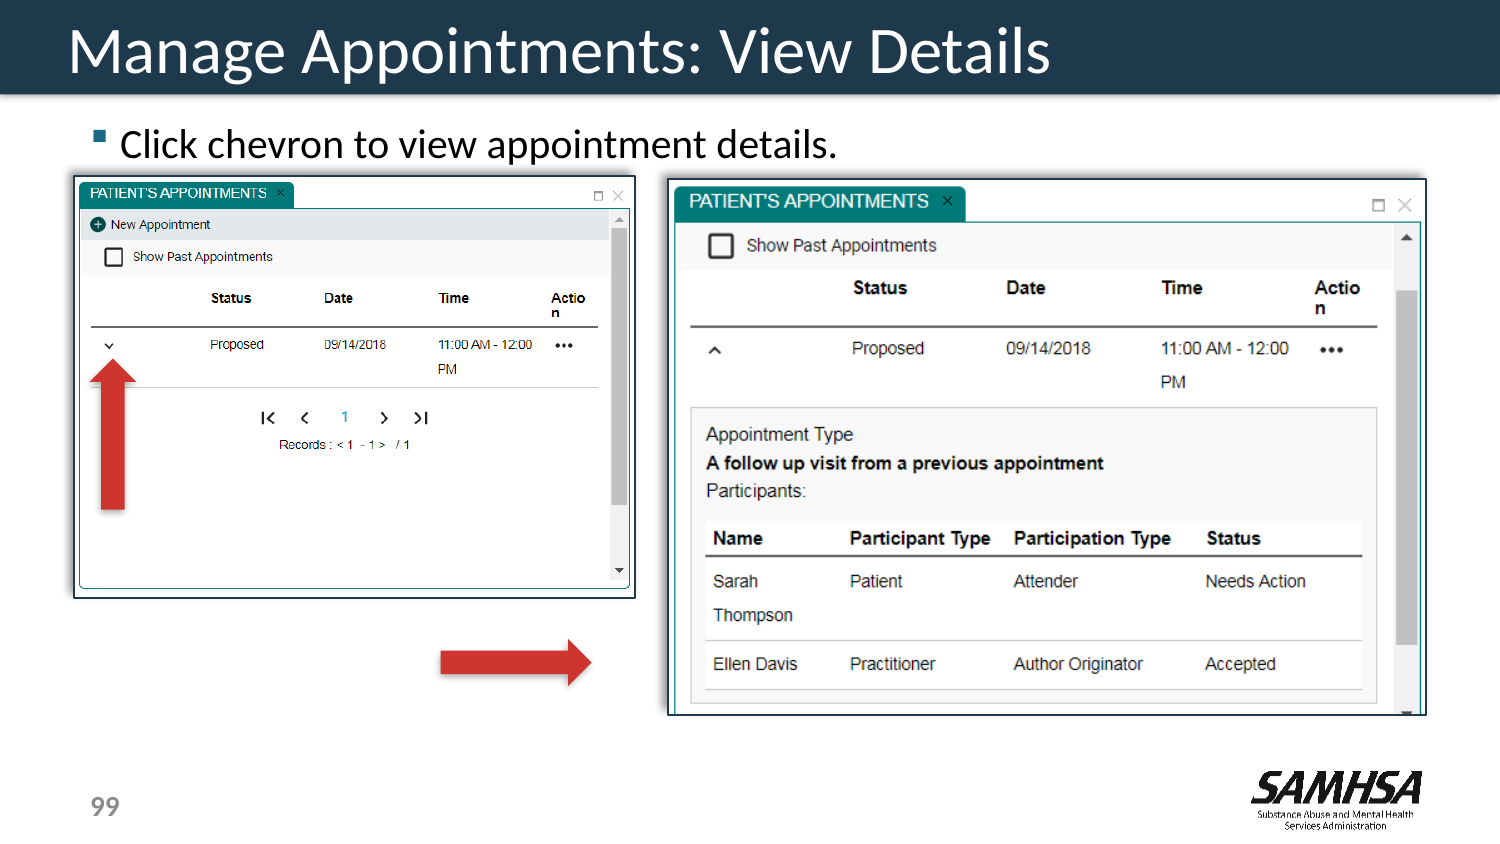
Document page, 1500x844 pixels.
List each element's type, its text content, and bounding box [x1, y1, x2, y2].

picture [668, 179, 1426, 714]
slide_number 99 [75, 782, 413, 827]
text_box [439, 638, 593, 687]
picture [74, 176, 635, 598]
picture [1249, 771, 1425, 835]
title Manage Appointments: View Details [52, 8, 1425, 86]
list Click chevron to view appointment details. [75, 111, 1425, 180]
